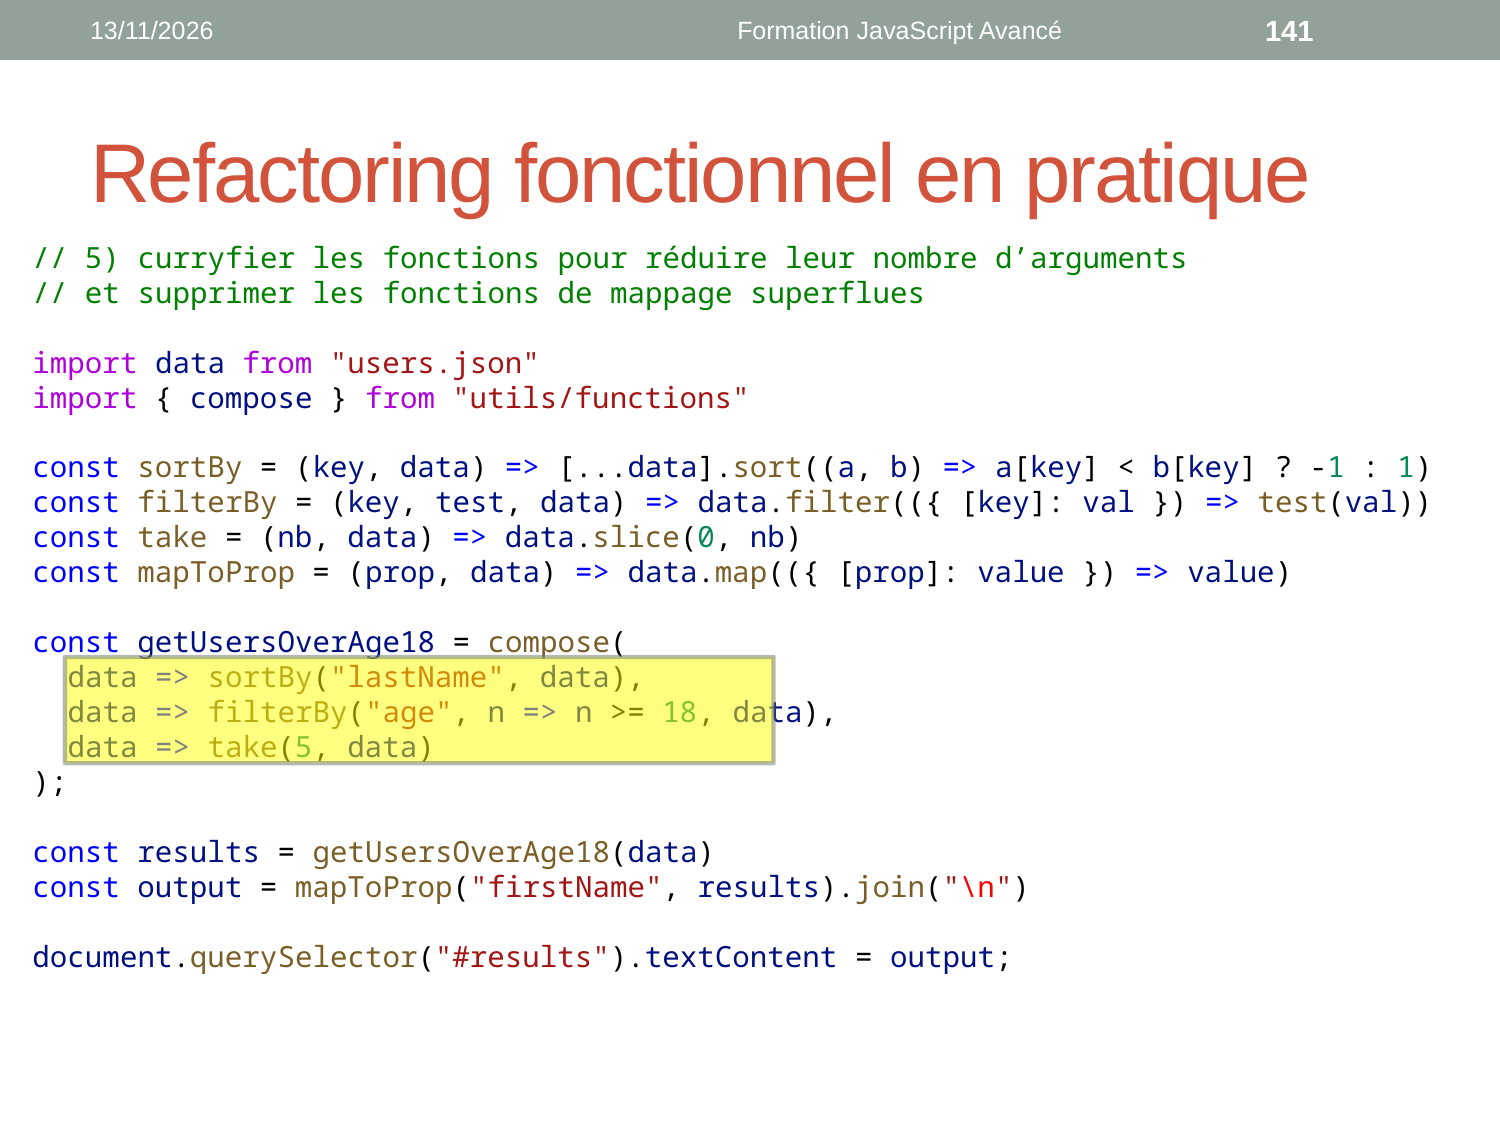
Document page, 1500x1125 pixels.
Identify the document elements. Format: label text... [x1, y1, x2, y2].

text_box [63, 655, 776, 765]
text_box // 5) curryfier les fonctions pour réduire leur nombre d’arguments // et supprimer les fonctions de mappage superflues import data from "users.json" import { compose } from "utils/functions" const sortBy = (key, data) => [...data].sort((a, b) => a[key] < b[key] ? -1 : 1) const filterBy = (key, test, data) => data.filter(({ [key]: val }) => test(val)) const take = (nb, data) => data.slice(0, nb) const mapToProp = (prop, data) => data.map(({ [prop]: value }) => value) const getUsersOverAge18 = compose( data => sortBy("lastName", data), data => filterBy("age", n => n >= 18, data), data => take(5, data) ); const results = getUsersOverAge18(data) const output = mapToProp("firstName", results).join("\n") document.querySelector("#results").textContent = output; [17, 231, 1483, 981]
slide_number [75, 3, 550, 57]
title Refactoring fonctionnel en pratique [75, 87, 1425, 231]
slide_number 141 [1250, 3, 1425, 57]
footer Formation JavaScript Avancé [562, 3, 1238, 57]
